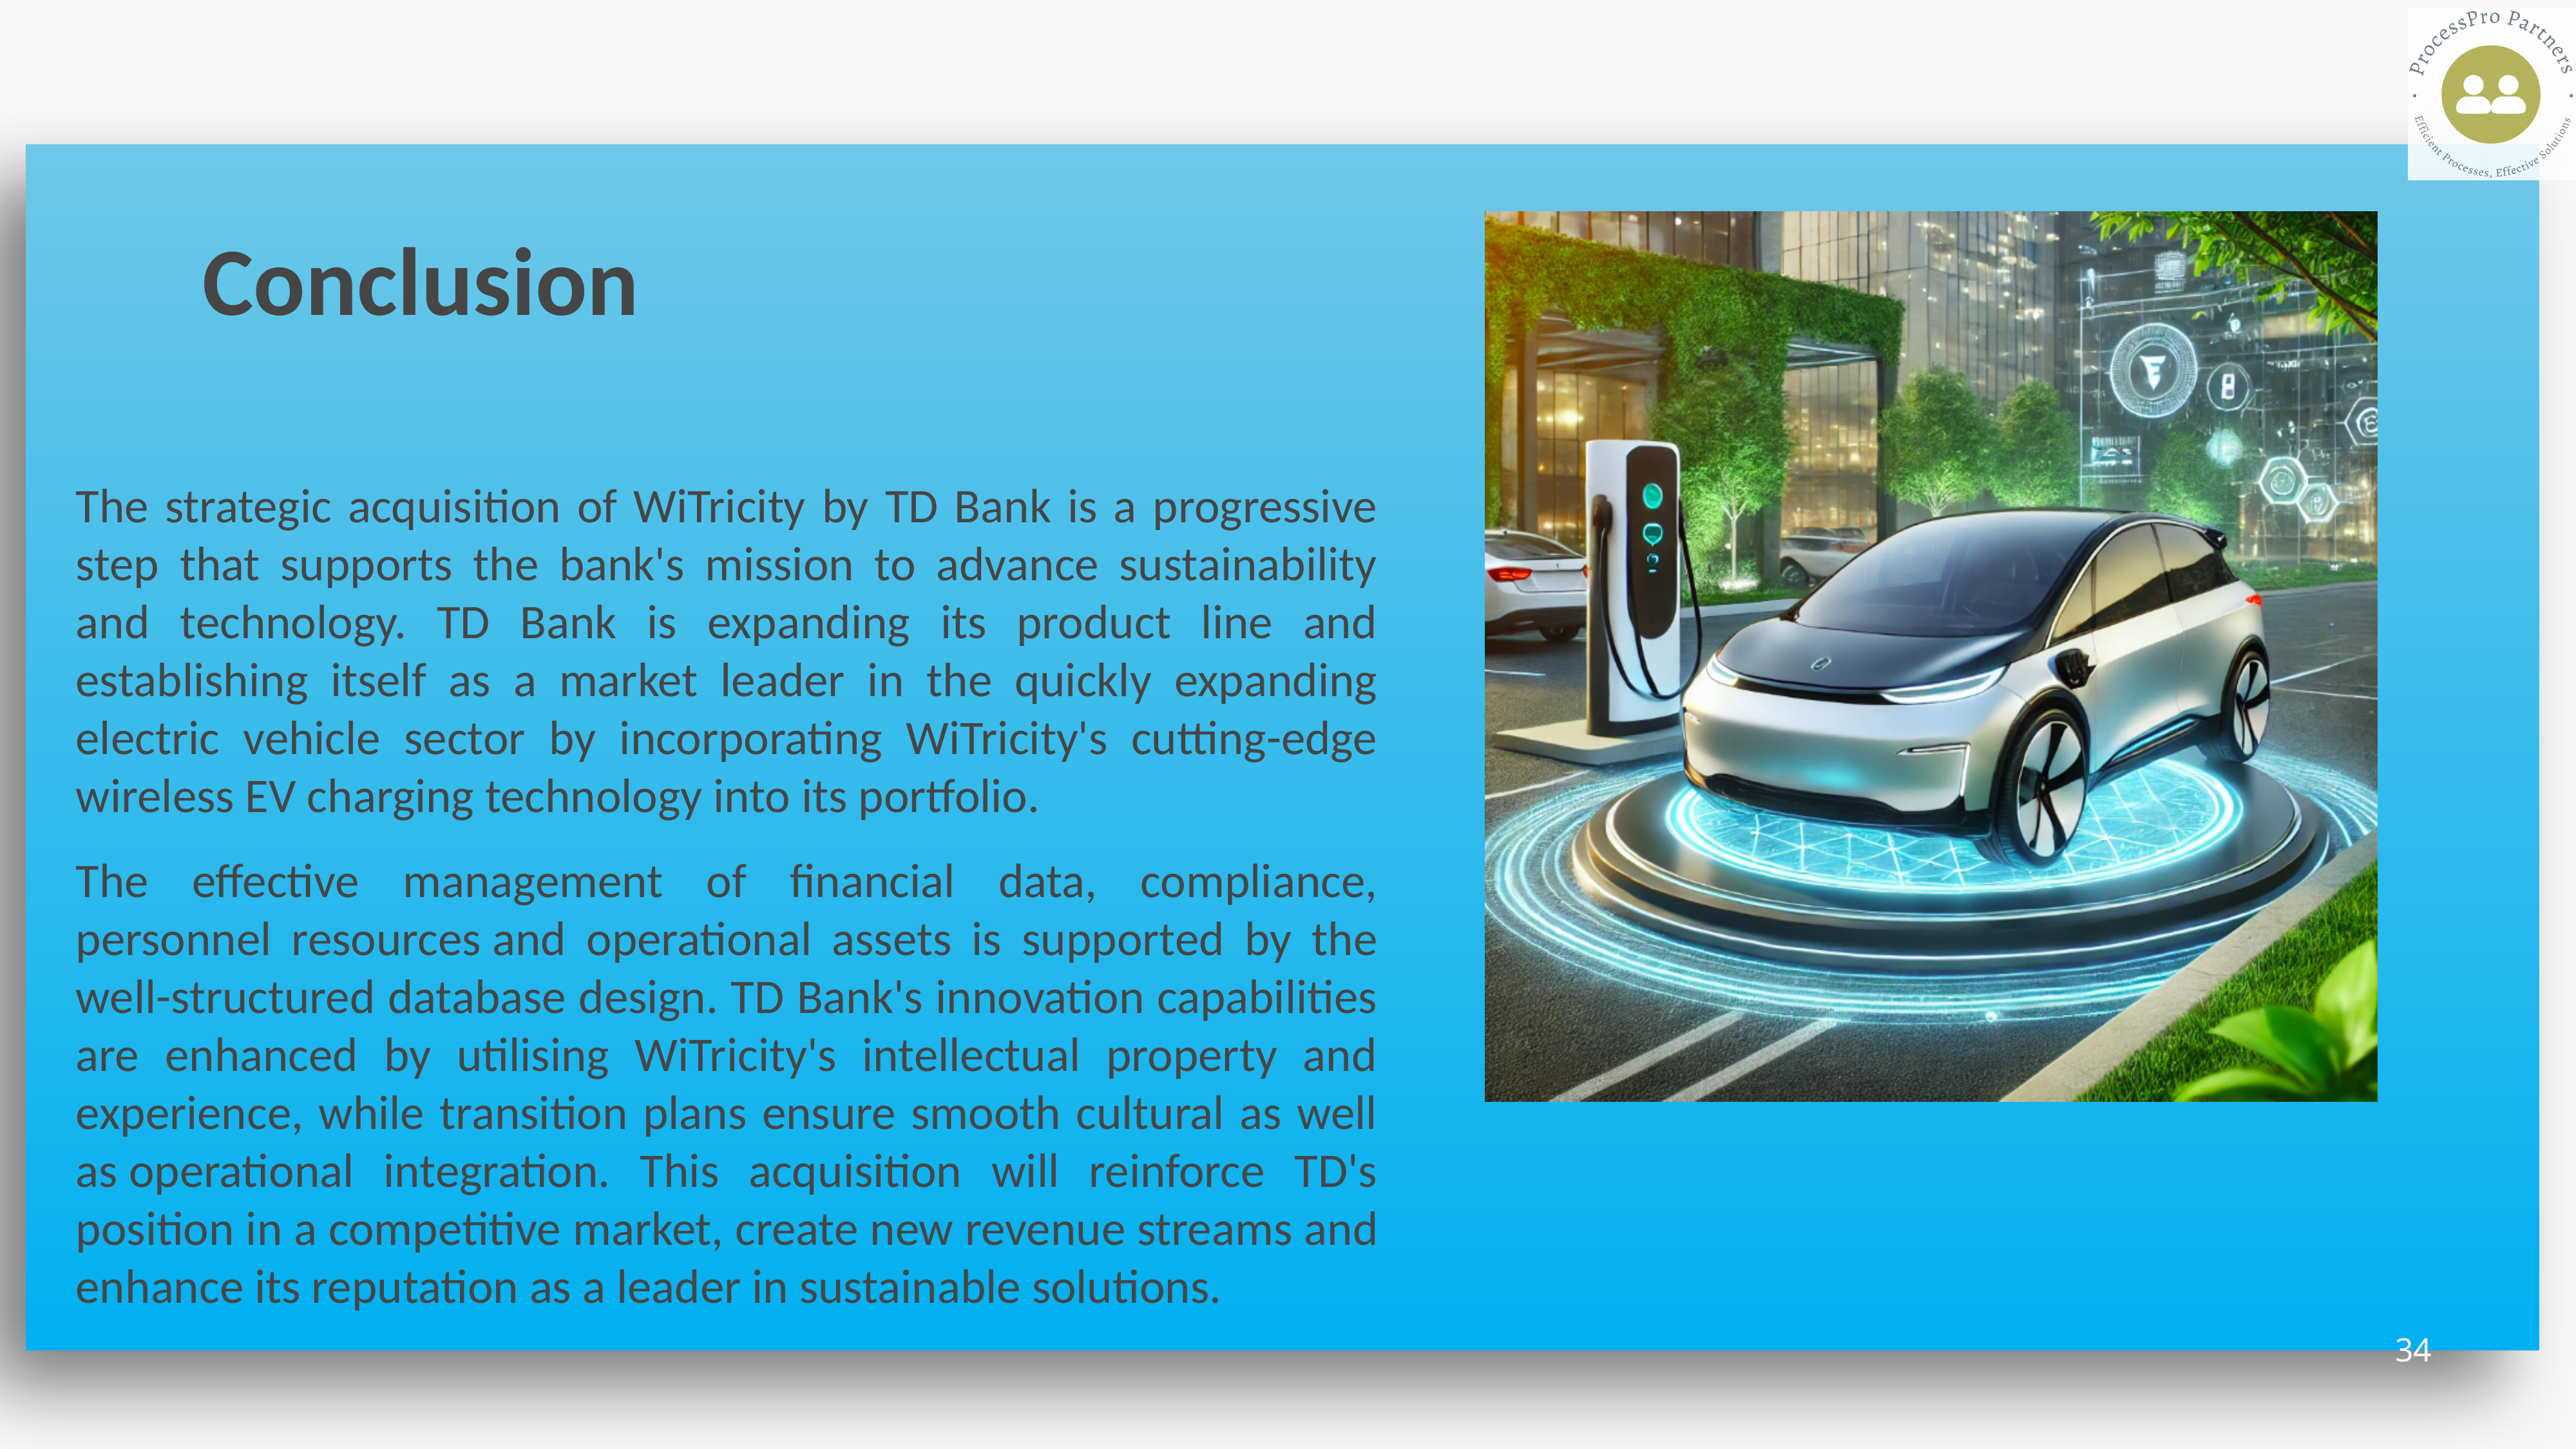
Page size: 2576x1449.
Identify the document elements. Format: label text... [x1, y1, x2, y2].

picture [2407, 8, 2576, 180]
text_box 34 [2365, 1312, 2463, 1390]
list The strategic acquisition of WiTricity by TD Bank is a progressive step that supports the bank's mission to advance sustainability and technology. TD Bank is expanding its product line and establishing itself as a market leader in the quickly expanding electric vehicle sector by incorporating WiTricity's cutting-edge wireless EV charging technology into its portfolio. The effective management of financial data, compliance, personnel resources and operational assets is supported by the well-structured database design. TD Bank's innovation capabilities are enhanced by utilising WiTricity's intellectual property and experience, while transition plans ensure smooth cultural as well as operational integration. This acquisition will reinforce TD's position in a competitive market, create new revenue streams and enhance its reputation as a leader in sustainable solutions. [56, 477, 1398, 1311]
picture [1485, 211, 2378, 1102]
text_box [25, 144, 2540, 1350]
title Conclusion [183, 175, 1251, 393]
